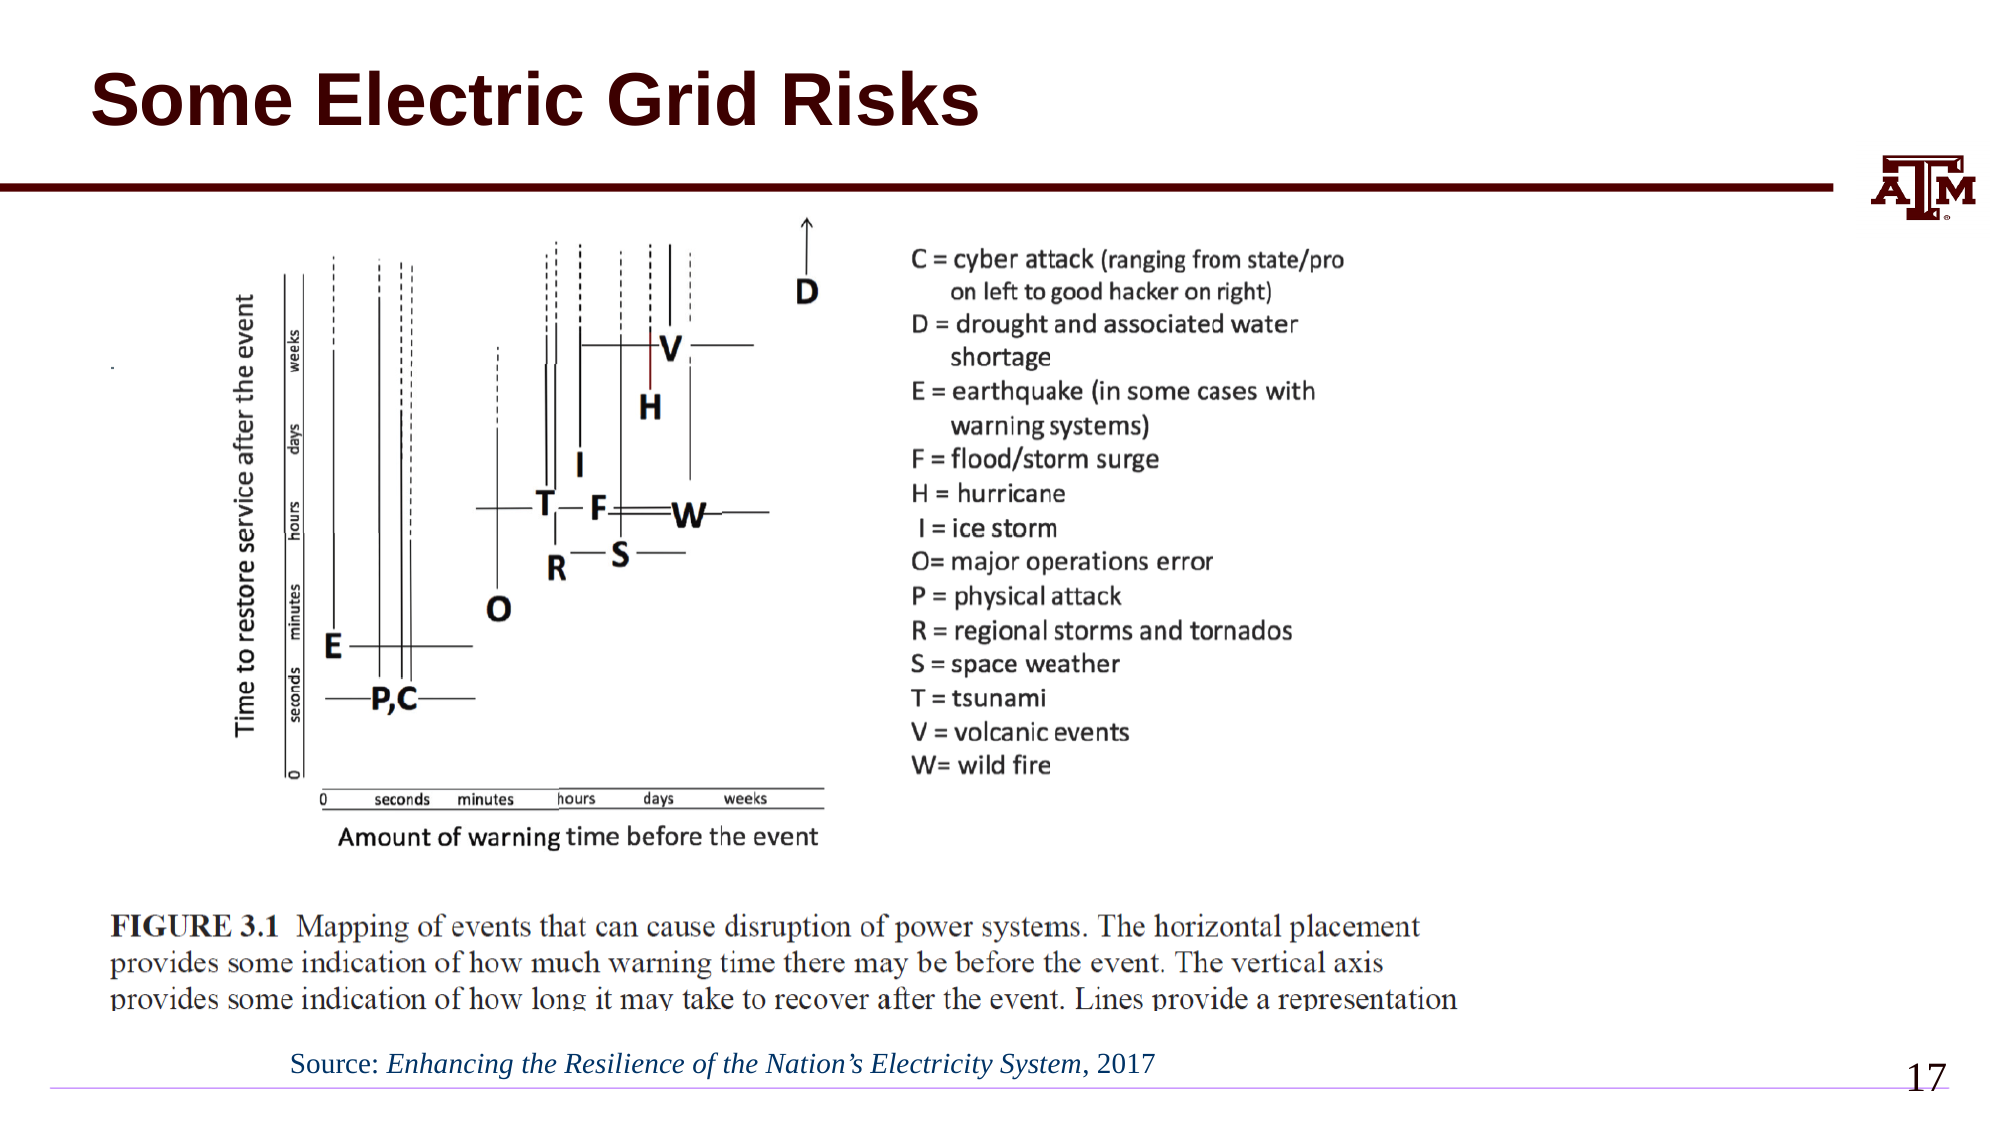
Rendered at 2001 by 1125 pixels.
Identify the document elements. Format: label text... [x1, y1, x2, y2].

picture [89, 199, 1463, 1011]
slide_number 16 [1862, 1037, 1963, 1113]
picture [1856, 137, 1990, 238]
text_box Source: Enhancing the Resilience of the Nation’s Electricity System, 2017 [274, 1037, 1194, 1088]
title Some Electric Grid Risks [74, 11, 1426, 191]
